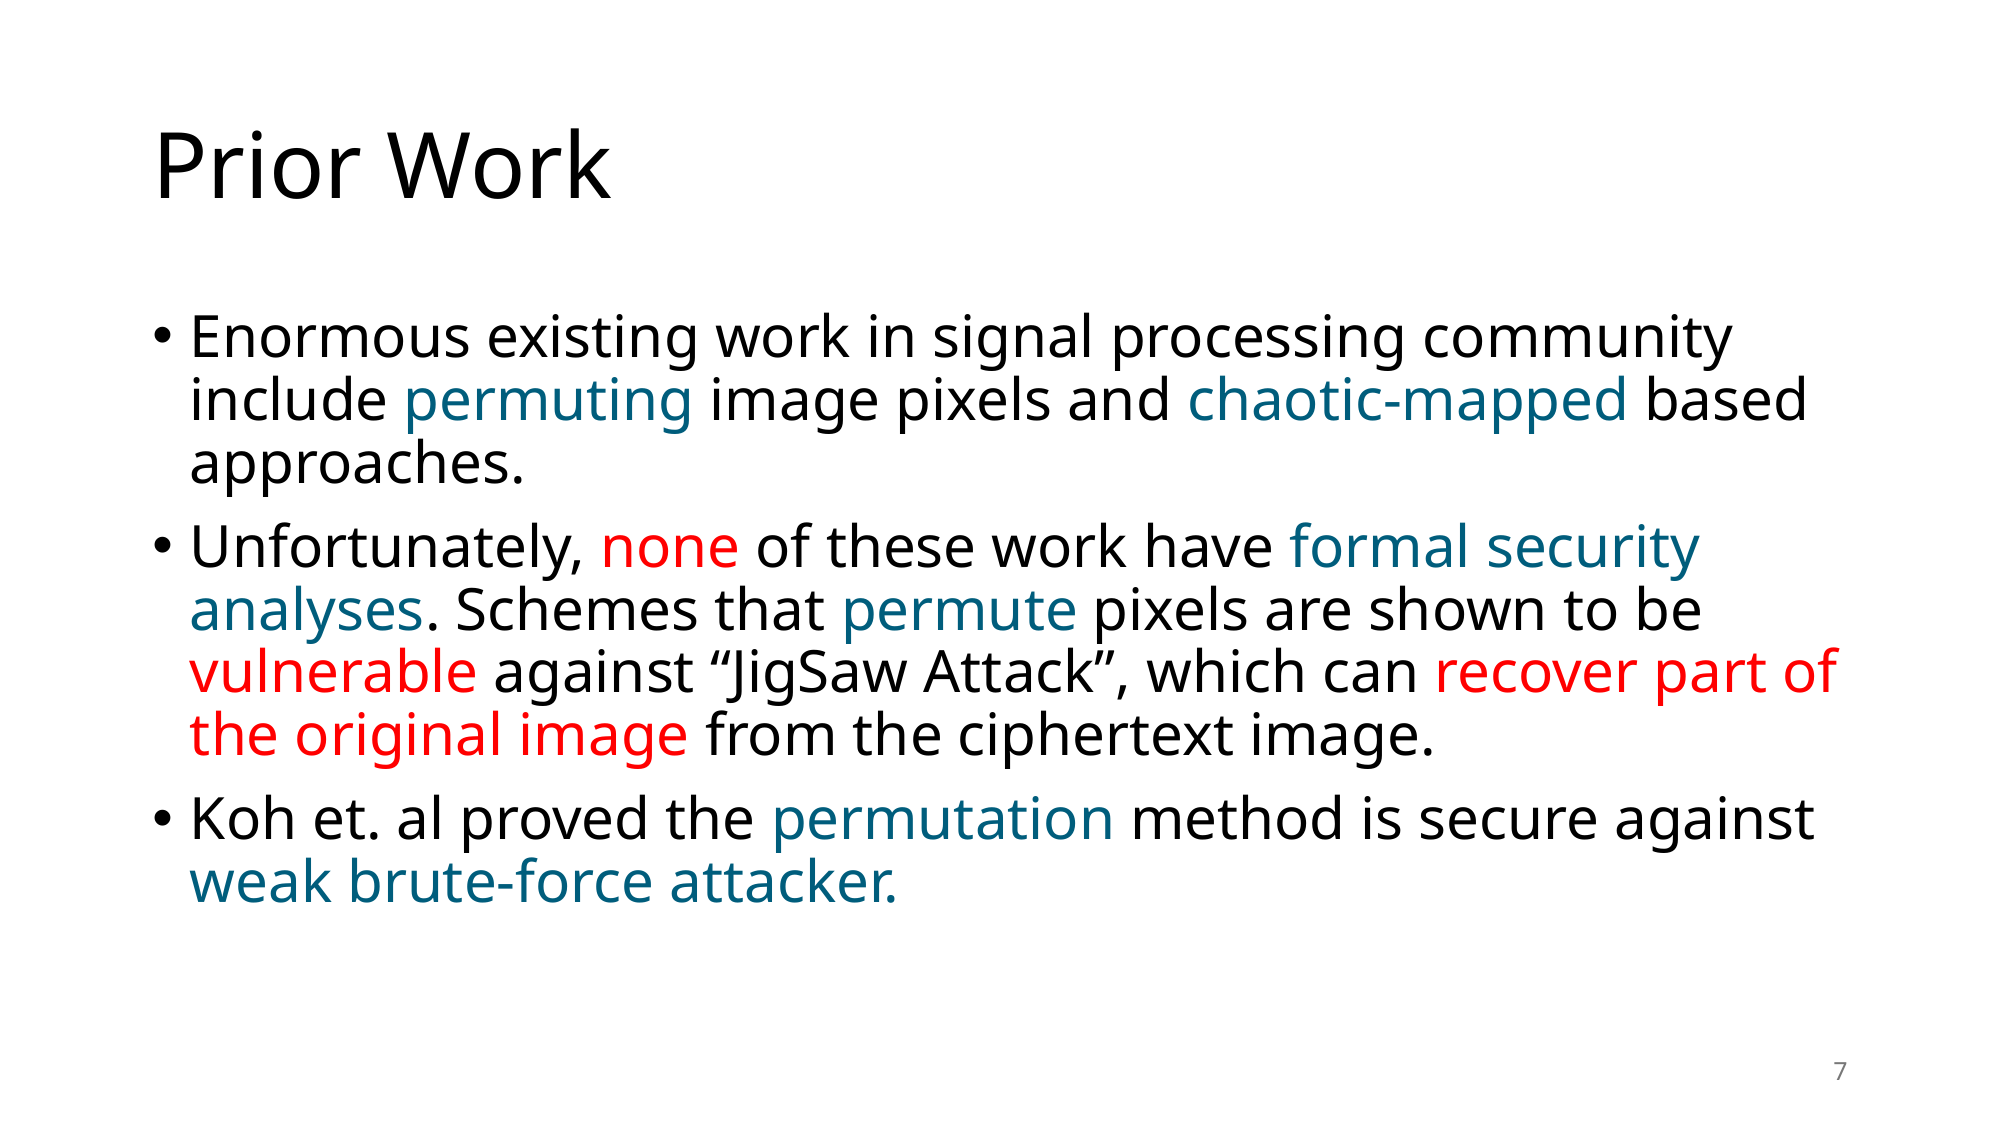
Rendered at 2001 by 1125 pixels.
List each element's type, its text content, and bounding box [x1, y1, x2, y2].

title Prior Work [137, 59, 1863, 278]
list Enormous existing work in signal processing community include permuting image pixels and chaotic-mapped based approaches. Unfortunately, none of these work have formal security analyses. Schemes that permute pixels are shown to be vulnerable against “JigSaw Attack”, which can recover part of the original image from the ciphertext image. Koh et. al proved the permutation method is secure against weak brute-force attacker. [137, 299, 1863, 1014]
slide_number 7 [1412, 1042, 1863, 1103]
